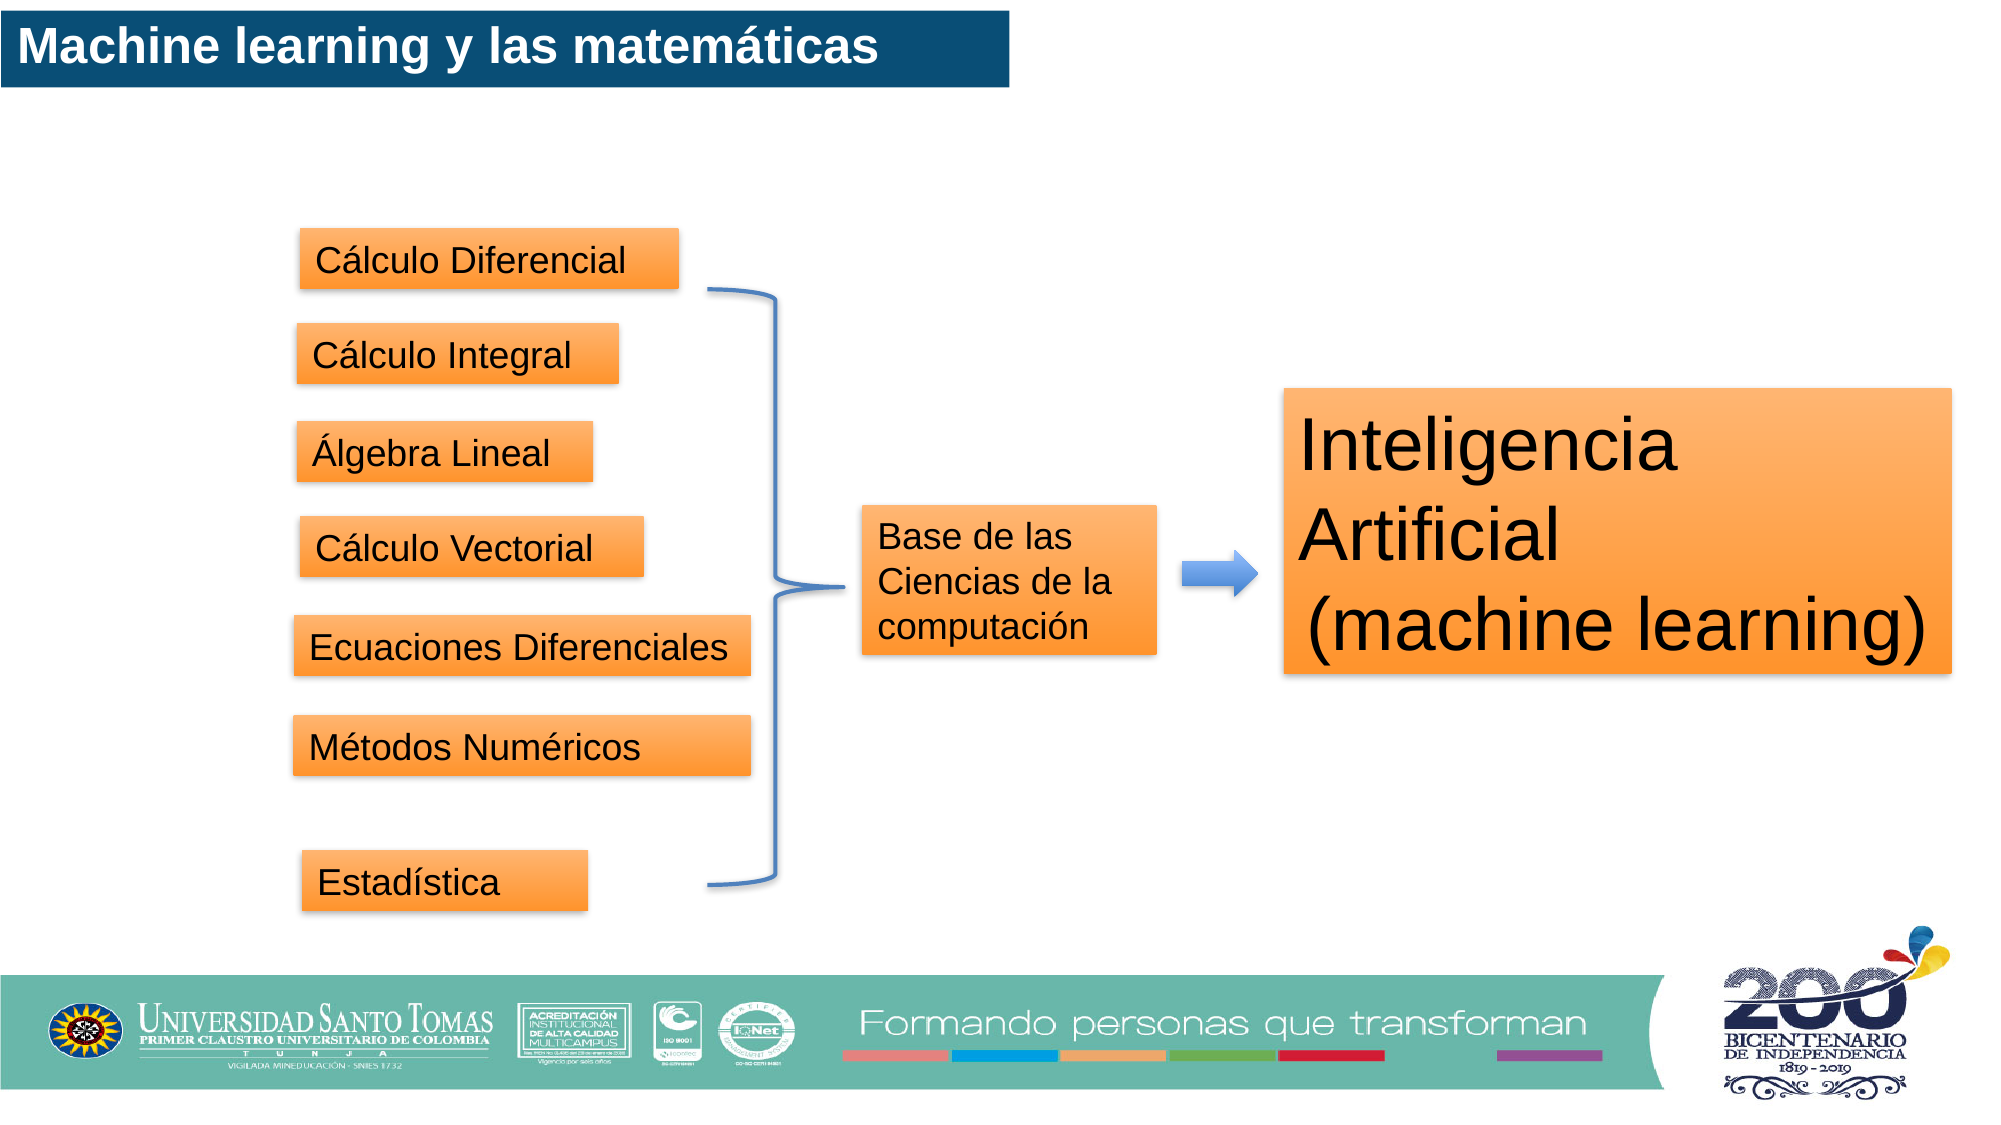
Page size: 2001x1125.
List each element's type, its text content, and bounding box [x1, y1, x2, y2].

text_box Ecuaciones Diferenciales [294, 615, 701, 676]
text_box [707, 289, 844, 885]
text_box Machine learning y las matemáticas [1, 10, 1010, 88]
text_box Métodos Numéricos [293, 715, 701, 776]
text_box Inteligencia Artificial (machine learning) [1283, 388, 1952, 674]
text_box Estadística [302, 850, 589, 911]
text_box Cálculo Diferencial [300, 228, 679, 289]
text_box Álgebra Lineal [296, 421, 594, 482]
text_box [1182, 549, 1259, 598]
text_box Cálculo Vectorial [300, 516, 644, 577]
picture [0, 1, 2000, 1124]
text_box Base de las Ciencias de la computación [862, 505, 1157, 655]
text_box Cálculo Integral [296, 323, 619, 384]
